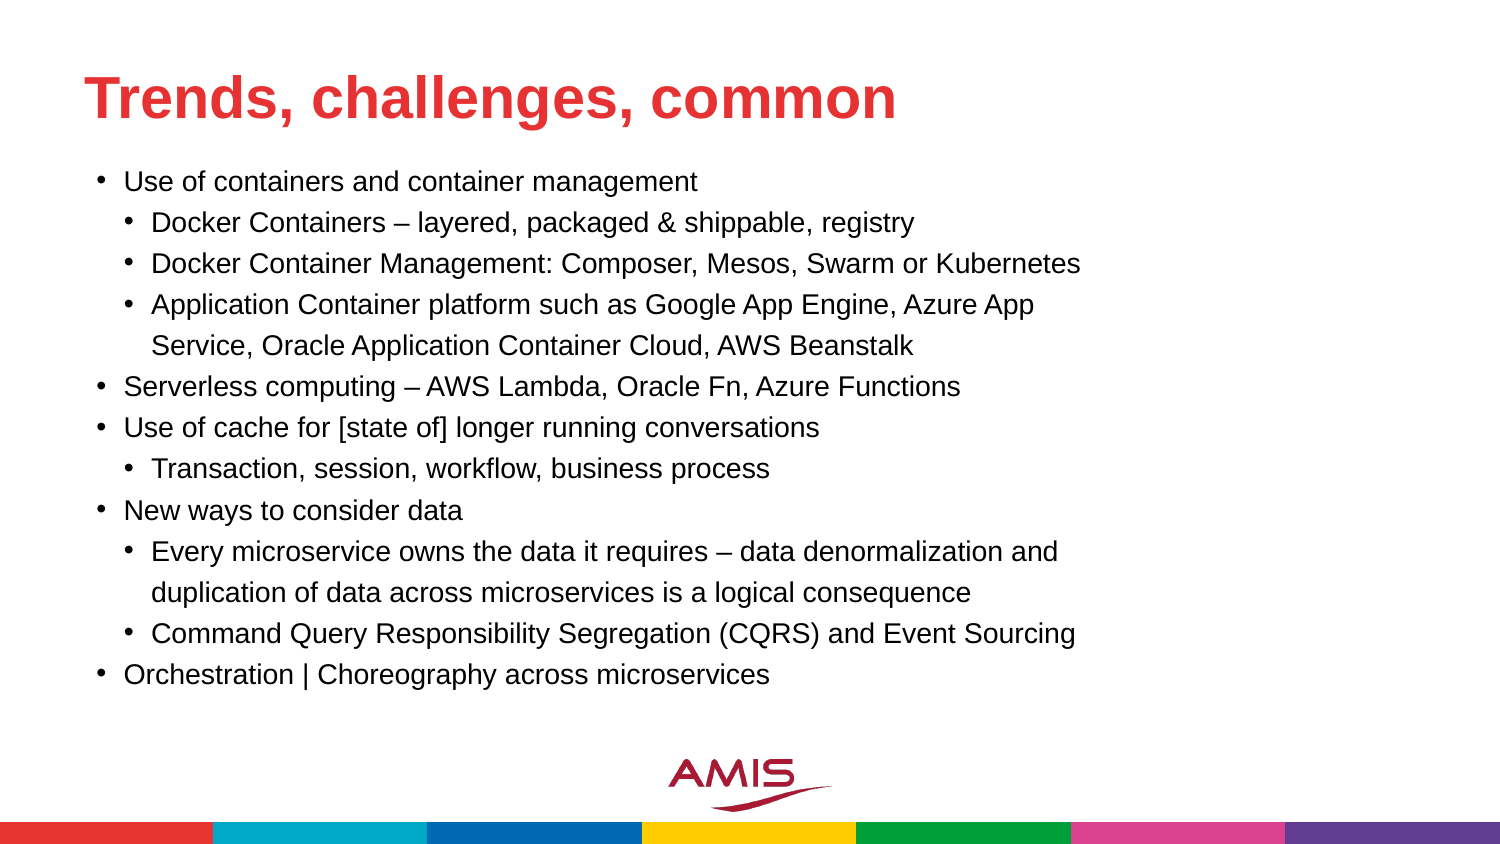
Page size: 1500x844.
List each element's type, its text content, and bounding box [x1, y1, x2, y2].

list Use of containers and container management Docker Containers – layered, packaged & shippable, registry Docker Container Management: Composer, Mesos, Swarm or Kubernetes Application Container platform such as Google App Engine, Azure App Service, Oracle Application Container Cloud, AWS Beanstalk Serverless computing – AWS Lambda, Oracle Fn, Azure Functions Use of cache for [state of] longer running conversations Transaction, session, workflow, business process New ways to consider data Every microservice owns the data it requires – data denormalization and duplication of data across microservices is a logical consequence Command Query Responsibility Segregation (CQRS) and Event Sourcing Orchestration | Choreography across microservices [96, 155, 1130, 753]
title Trends, challenges, common [84, 72, 1199, 190]
picture [0, 822, 1500, 844]
picture [668, 759, 832, 812]
